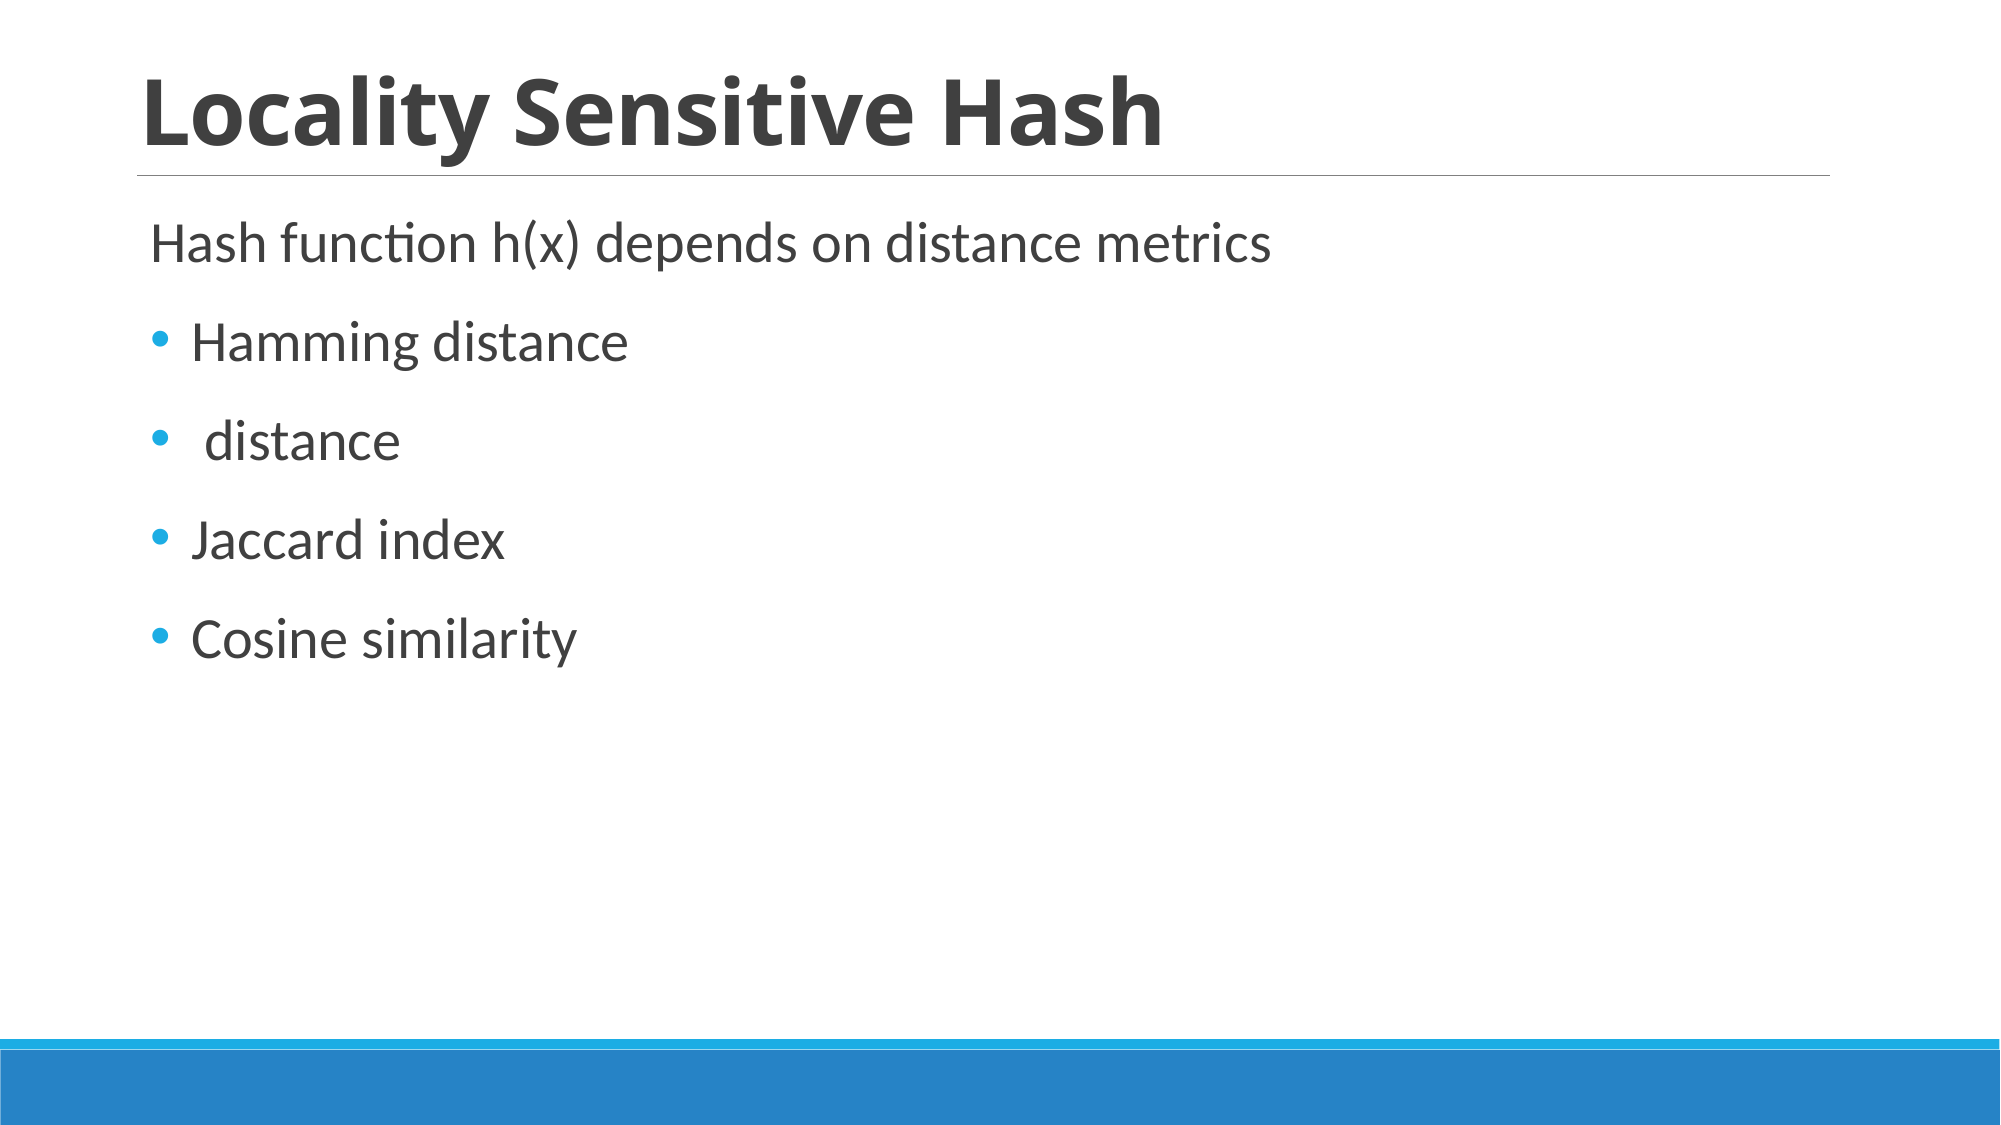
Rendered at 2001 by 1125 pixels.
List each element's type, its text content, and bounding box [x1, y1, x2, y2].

title Locality Sensitive Hash [124, 52, 1840, 173]
